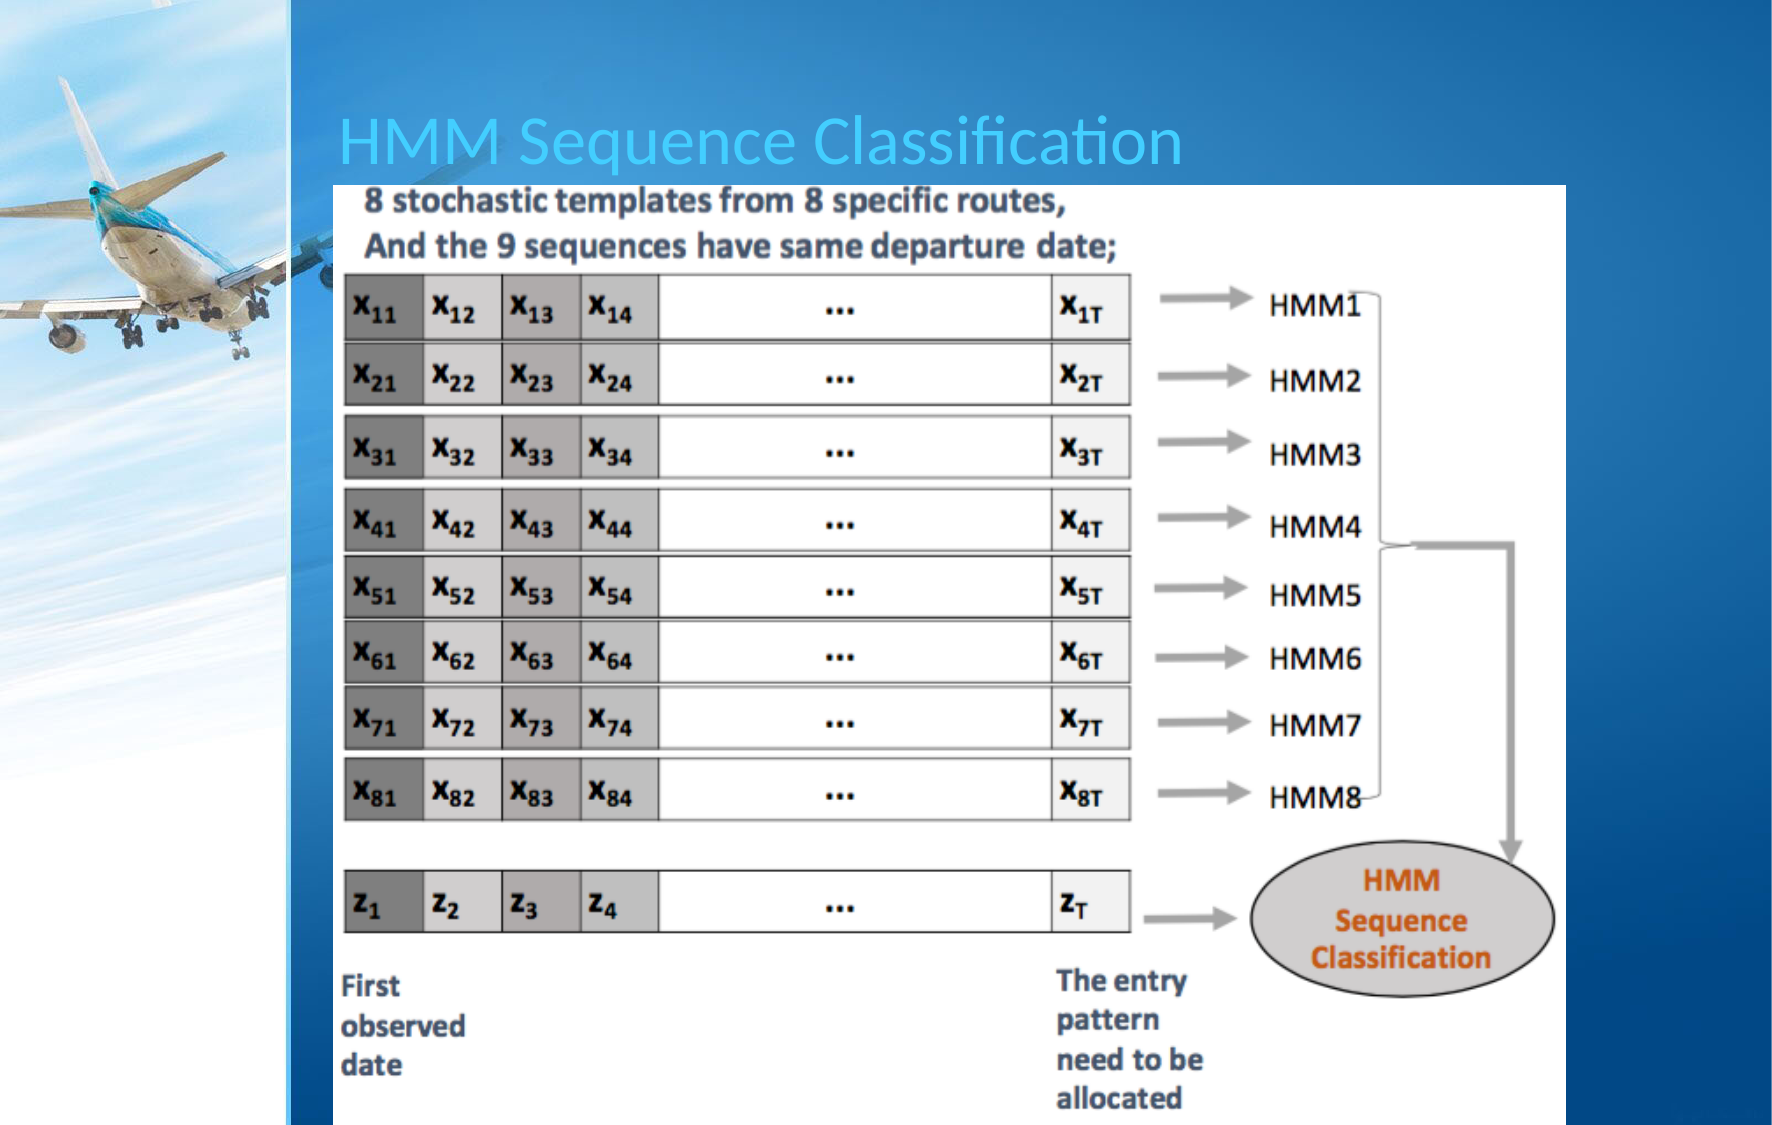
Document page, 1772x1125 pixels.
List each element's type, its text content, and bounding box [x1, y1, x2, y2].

picture [0, 0, 1772, 1125]
title HMM Sequence Classification [323, 86, 1684, 187]
